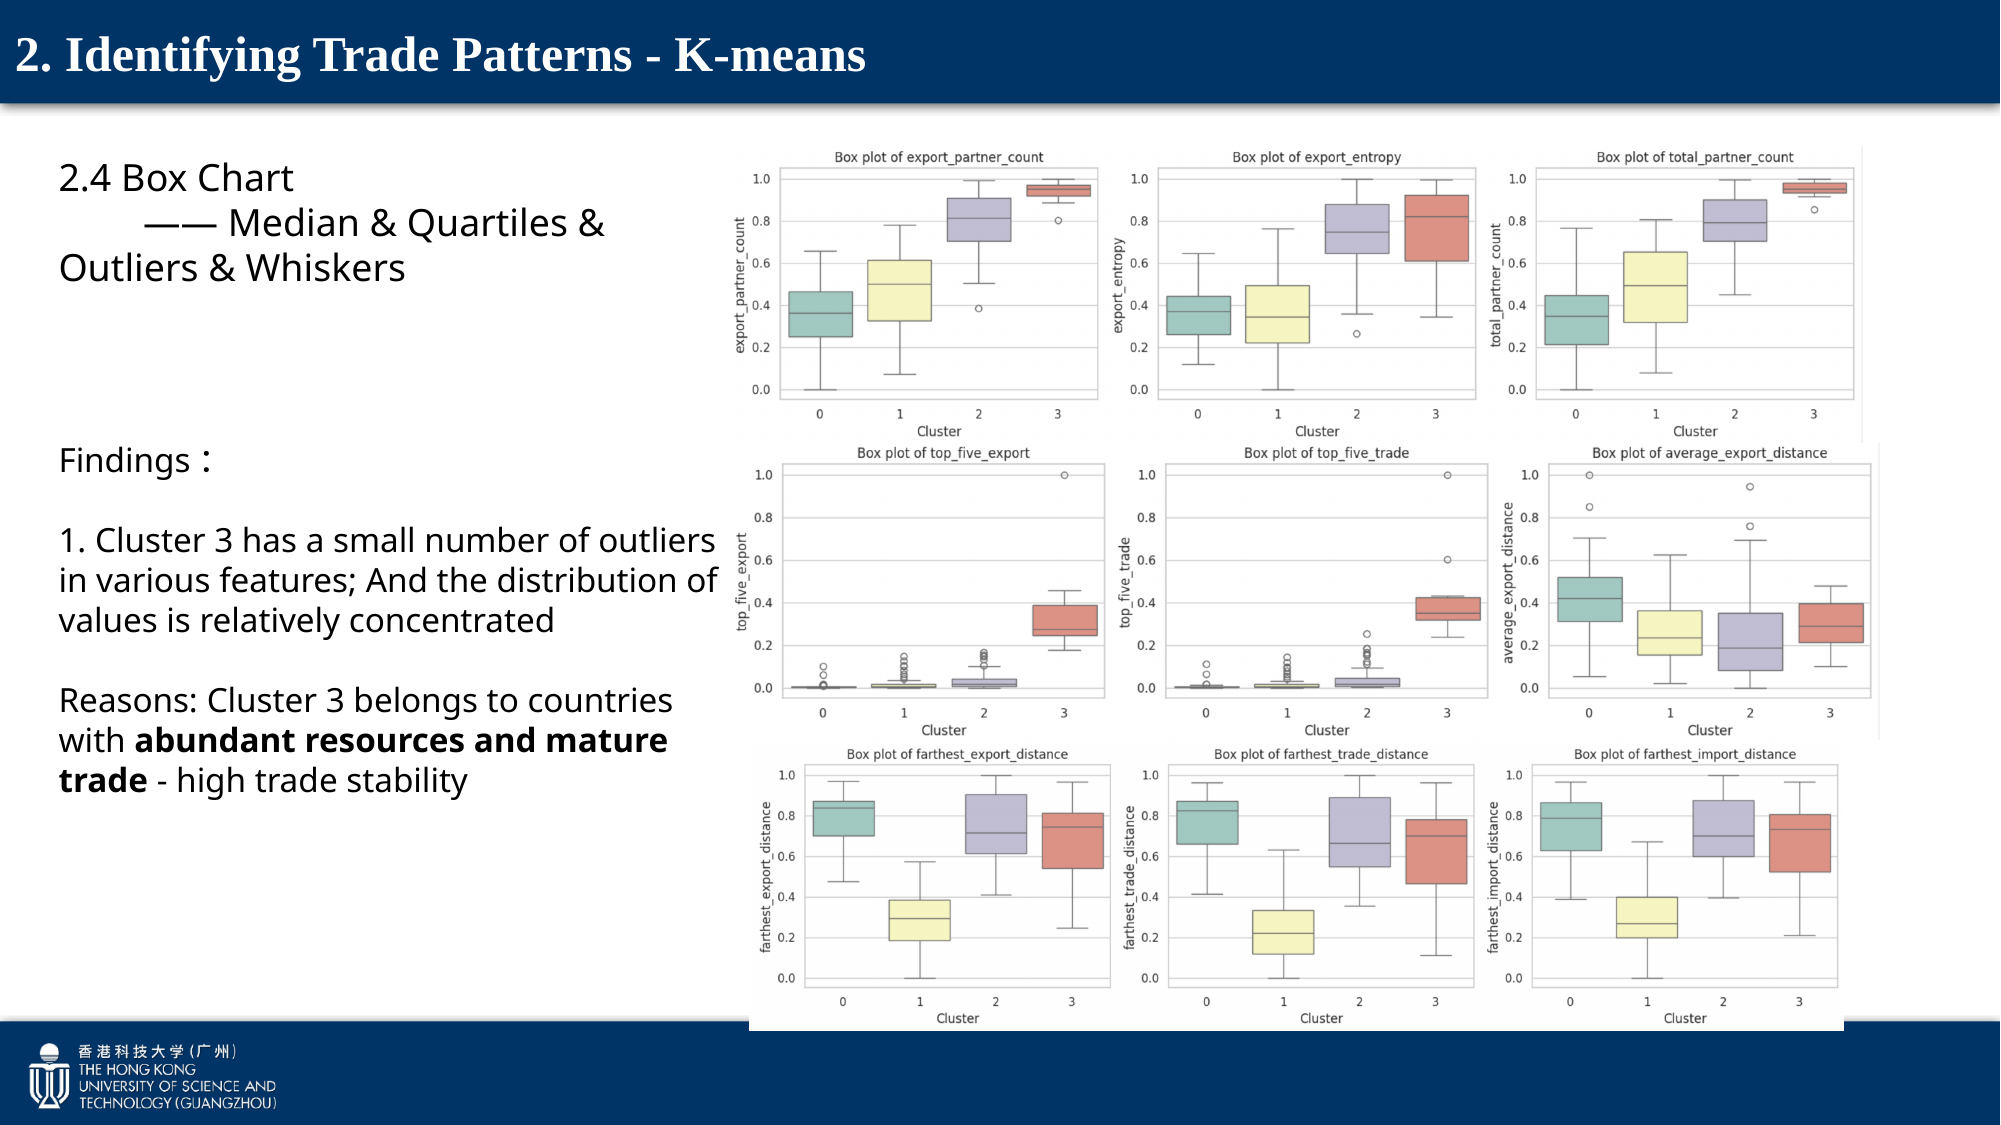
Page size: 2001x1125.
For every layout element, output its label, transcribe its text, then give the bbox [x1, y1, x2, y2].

picture [723, 146, 1880, 1031]
text_box 2.4 Box Chart —— Median & Quartiles & Outliers & Whiskers [43, 146, 723, 297]
text_box Findings： 1. Cluster 3 has a small number of outliers in various features; And the distribution of values is relatively concentrated Reasons: Cluster 3 belongs to countries with abundant resources and mature trade - high trade stability [43, 432, 749, 817]
text_box 2. Identifying Trade Patterns - K-means [0, 0, 2000, 104]
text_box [0, 1021, 2000, 1125]
